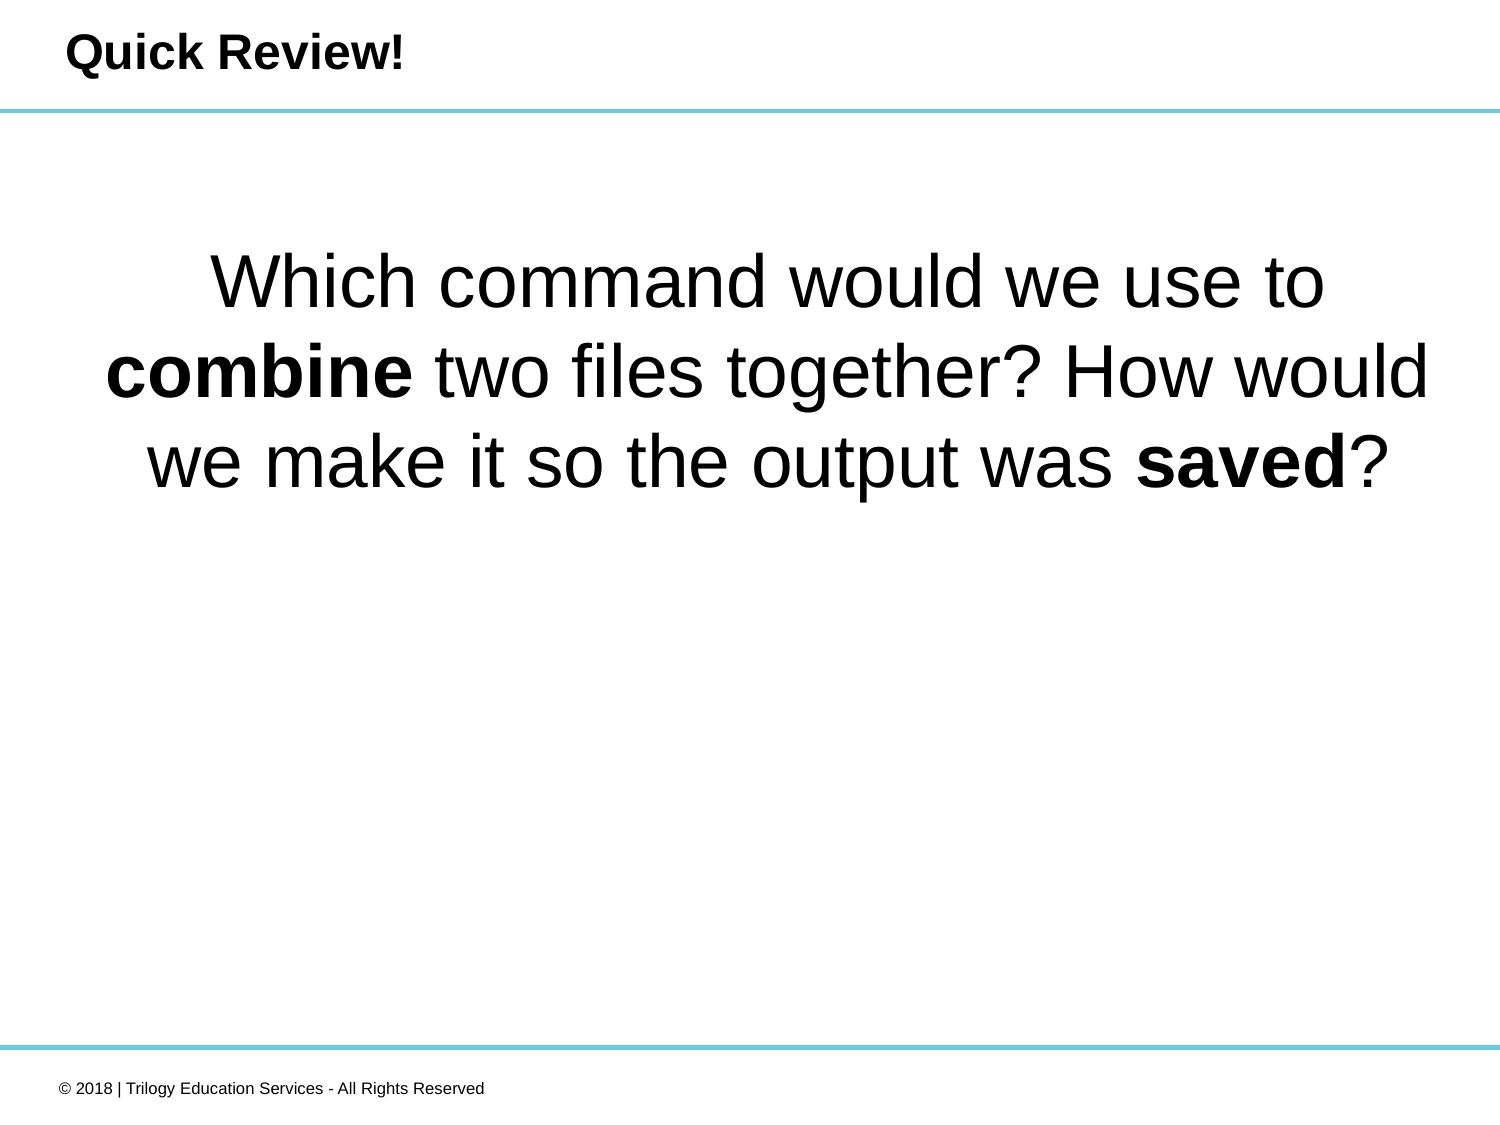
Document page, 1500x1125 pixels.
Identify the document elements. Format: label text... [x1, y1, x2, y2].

text_box Which command would we use to combine two files together? How would we make it so the output was saved? [62, 224, 1475, 510]
title Quick Review! [50, 0, 1475, 108]
